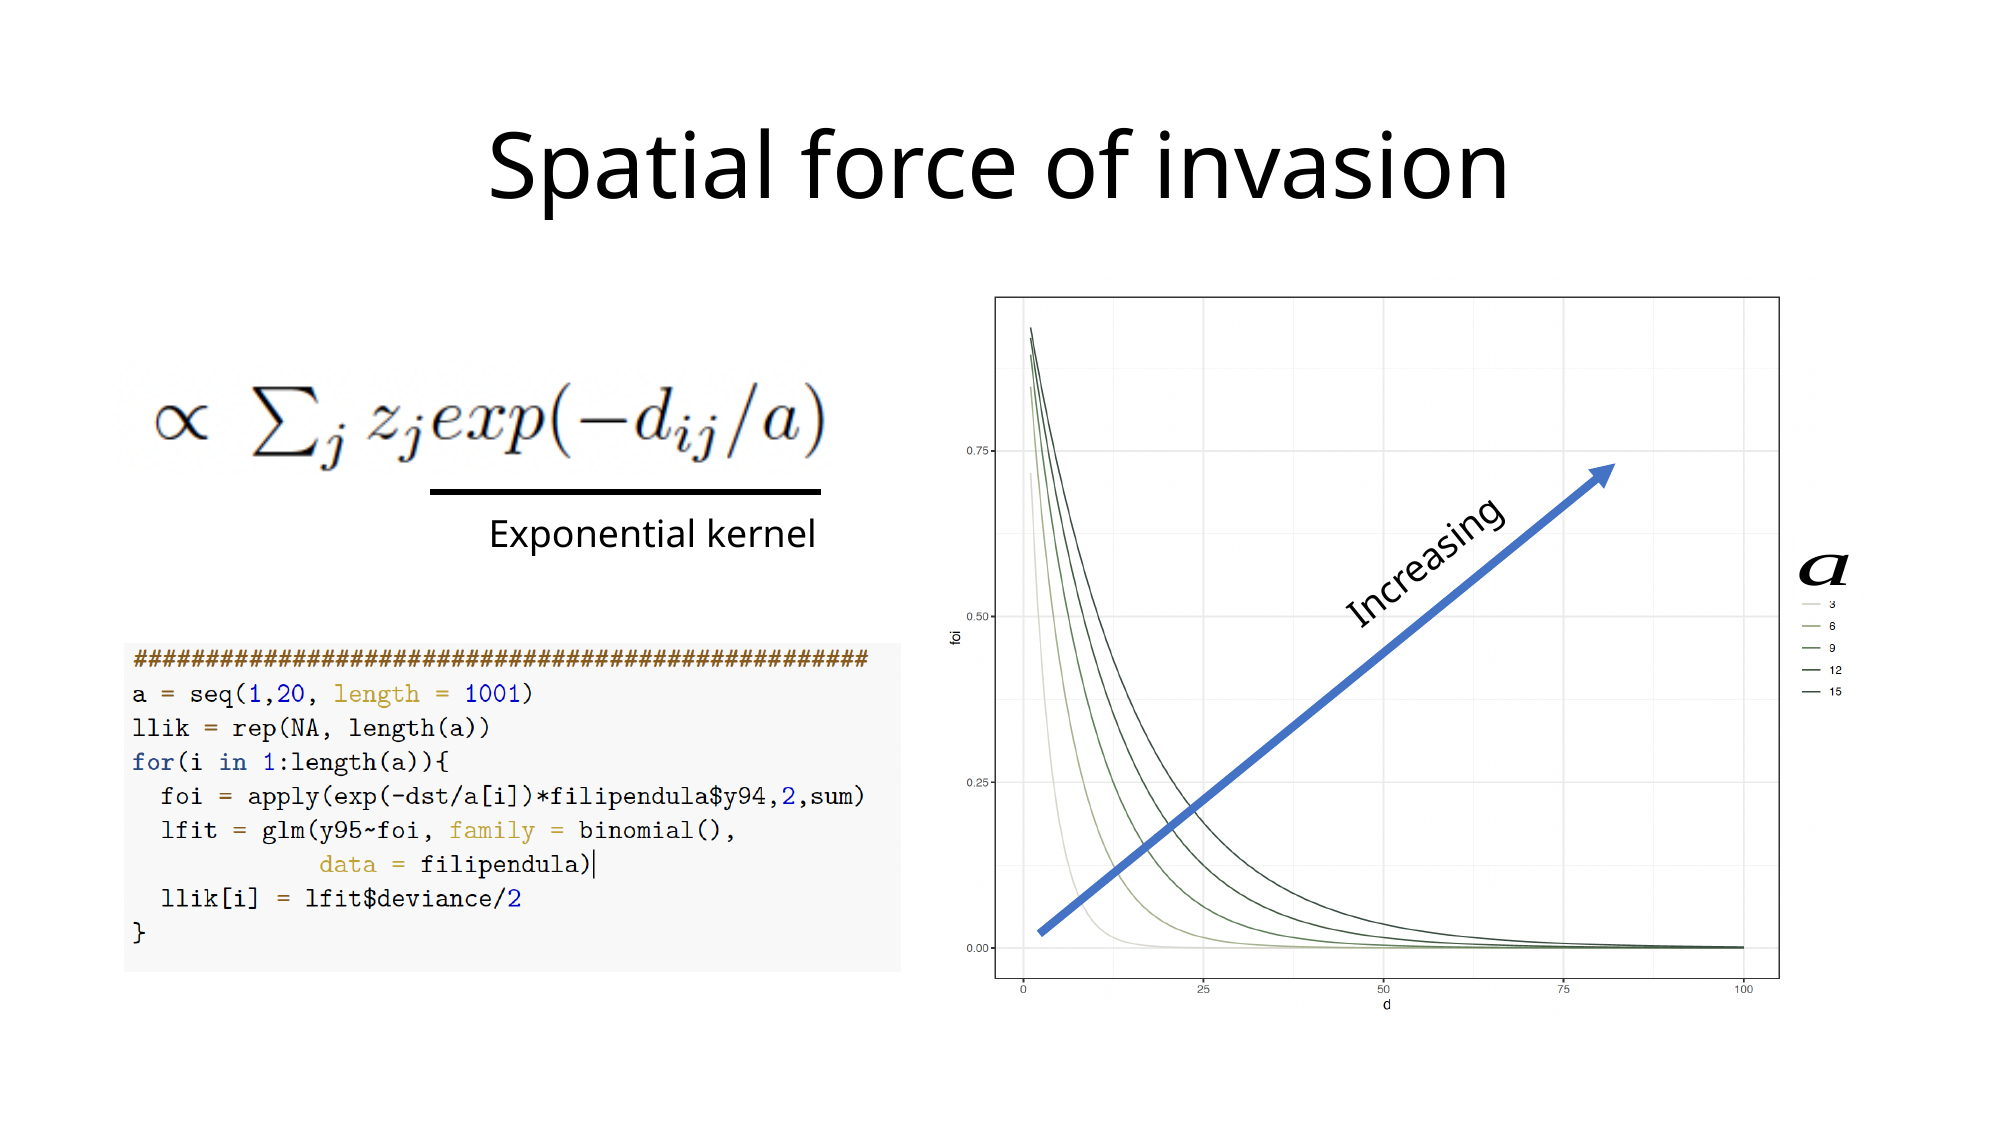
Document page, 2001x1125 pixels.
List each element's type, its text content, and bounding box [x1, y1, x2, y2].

text_box Exponential kernel [481, 502, 826, 563]
picture [934, 277, 1887, 1022]
picture [108, 637, 901, 972]
title Spatial force of invasion [0, 59, 2000, 278]
picture [113, 358, 831, 476]
